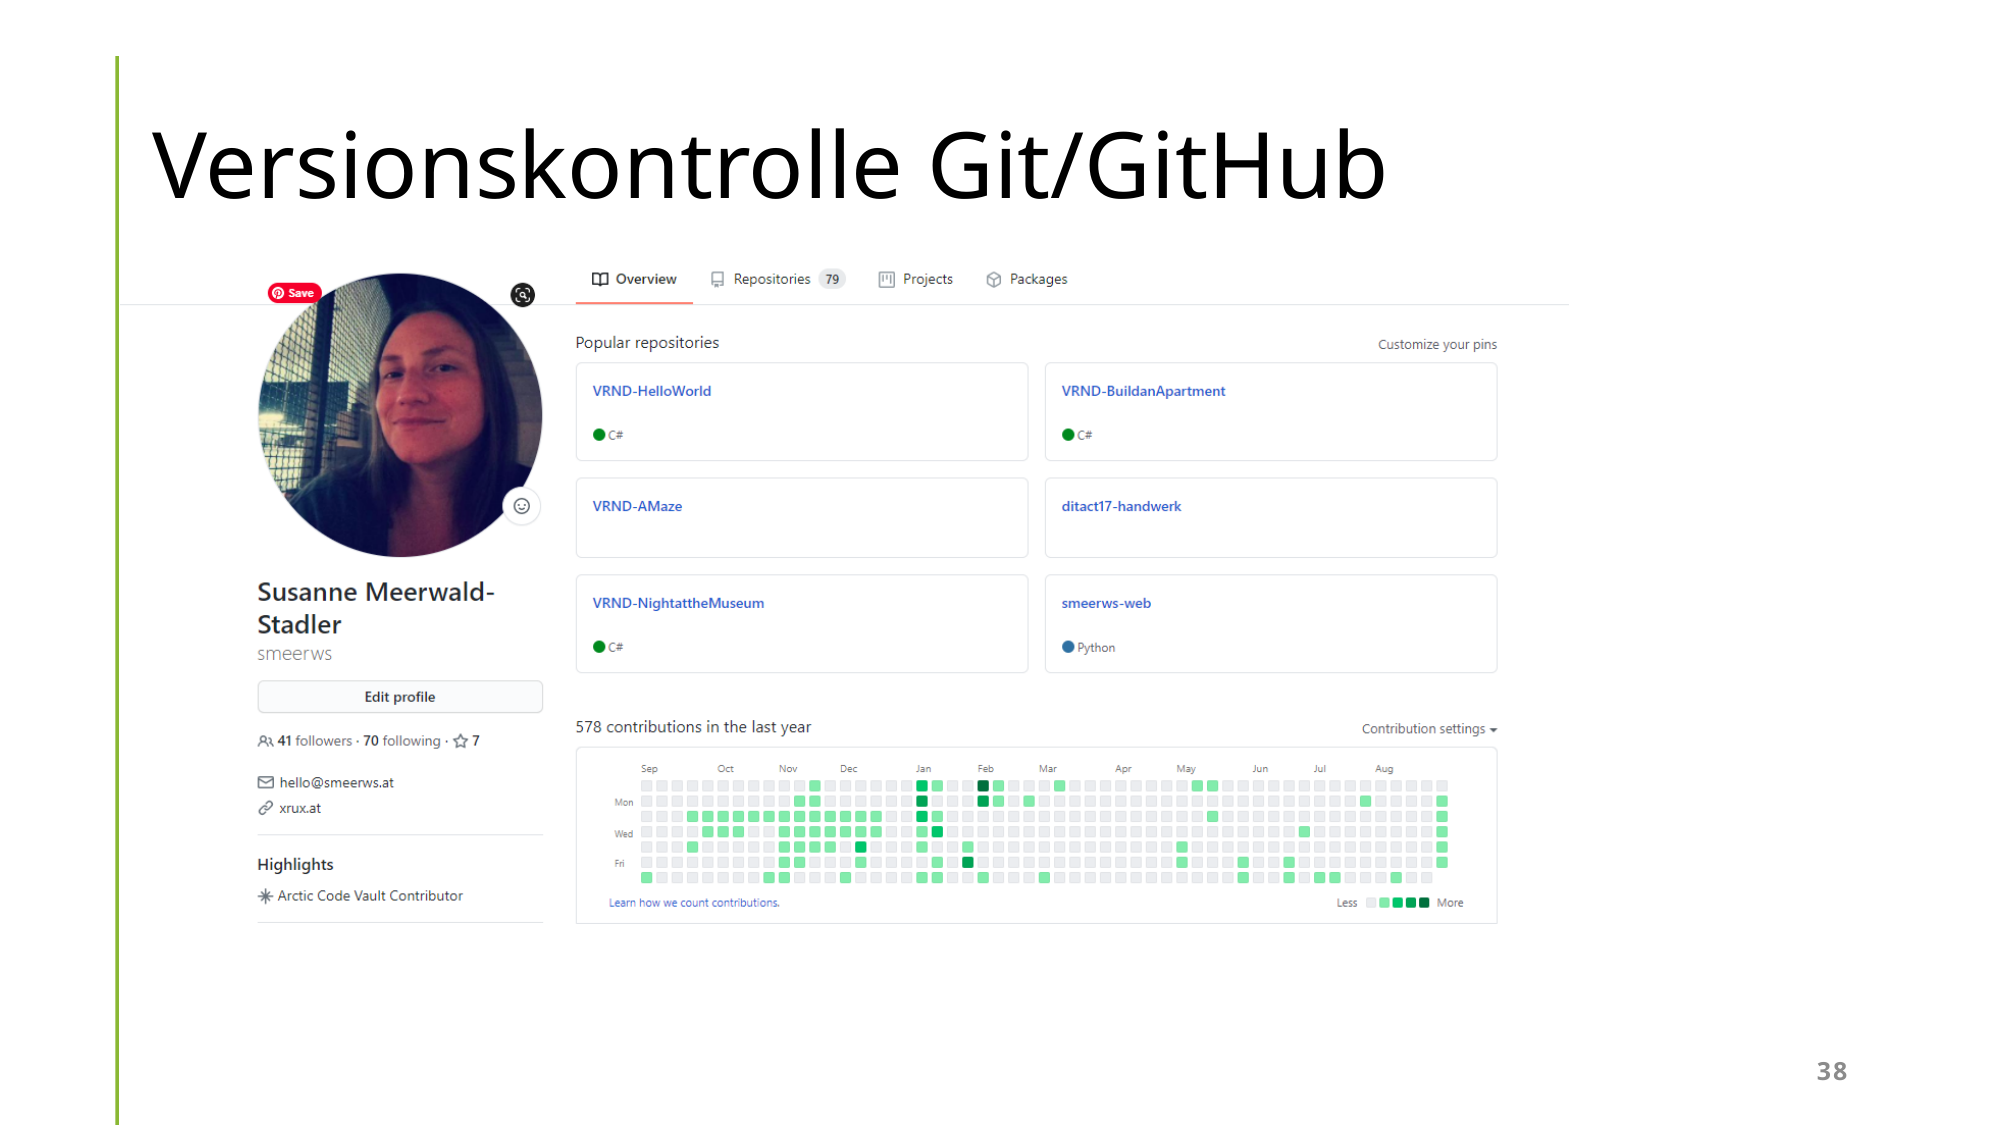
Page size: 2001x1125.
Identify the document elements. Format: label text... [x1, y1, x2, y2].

slide_number 38 [1412, 1042, 1863, 1103]
title Versionskontrolle Git/GitHub [137, 59, 1863, 278]
picture [120, 243, 1569, 925]
